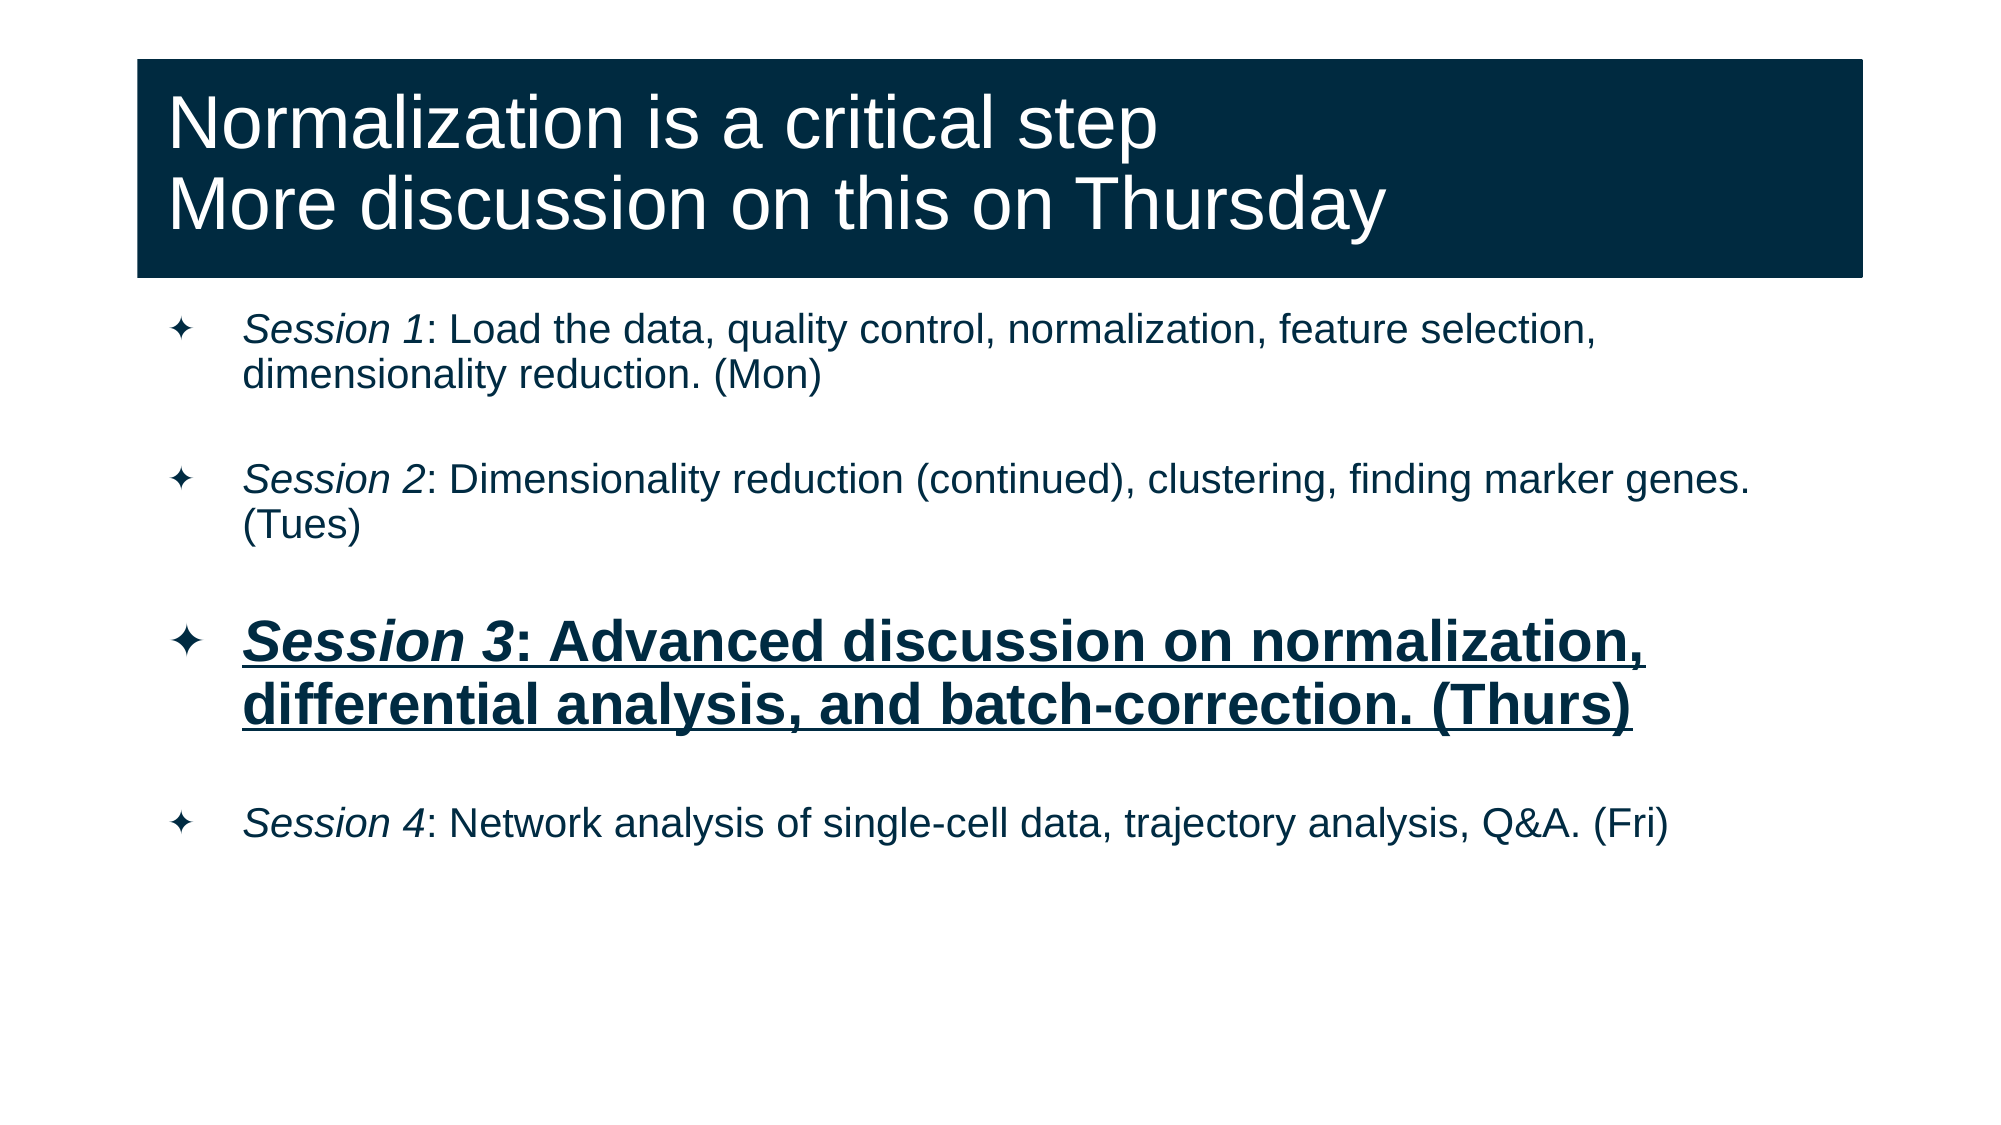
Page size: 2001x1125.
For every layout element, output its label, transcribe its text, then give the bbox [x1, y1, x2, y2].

list Session 1: Load the data, quality control, normalization, feature selection, dimensionality reduction. (Mon) Session 2: Dimensionality reduction (continued), clustering, finding marker genes. (Tues) Session 3: Advanced discussion on normalization, differential analysis, and batch-correction. (Thurs) Session 4: Network analysis of single-cell data, trajectory analysis, Q&A. (Fri) [137, 307, 1863, 852]
title Normalization is a critical step More discussion on this on Thursday [137, 59, 1863, 278]
